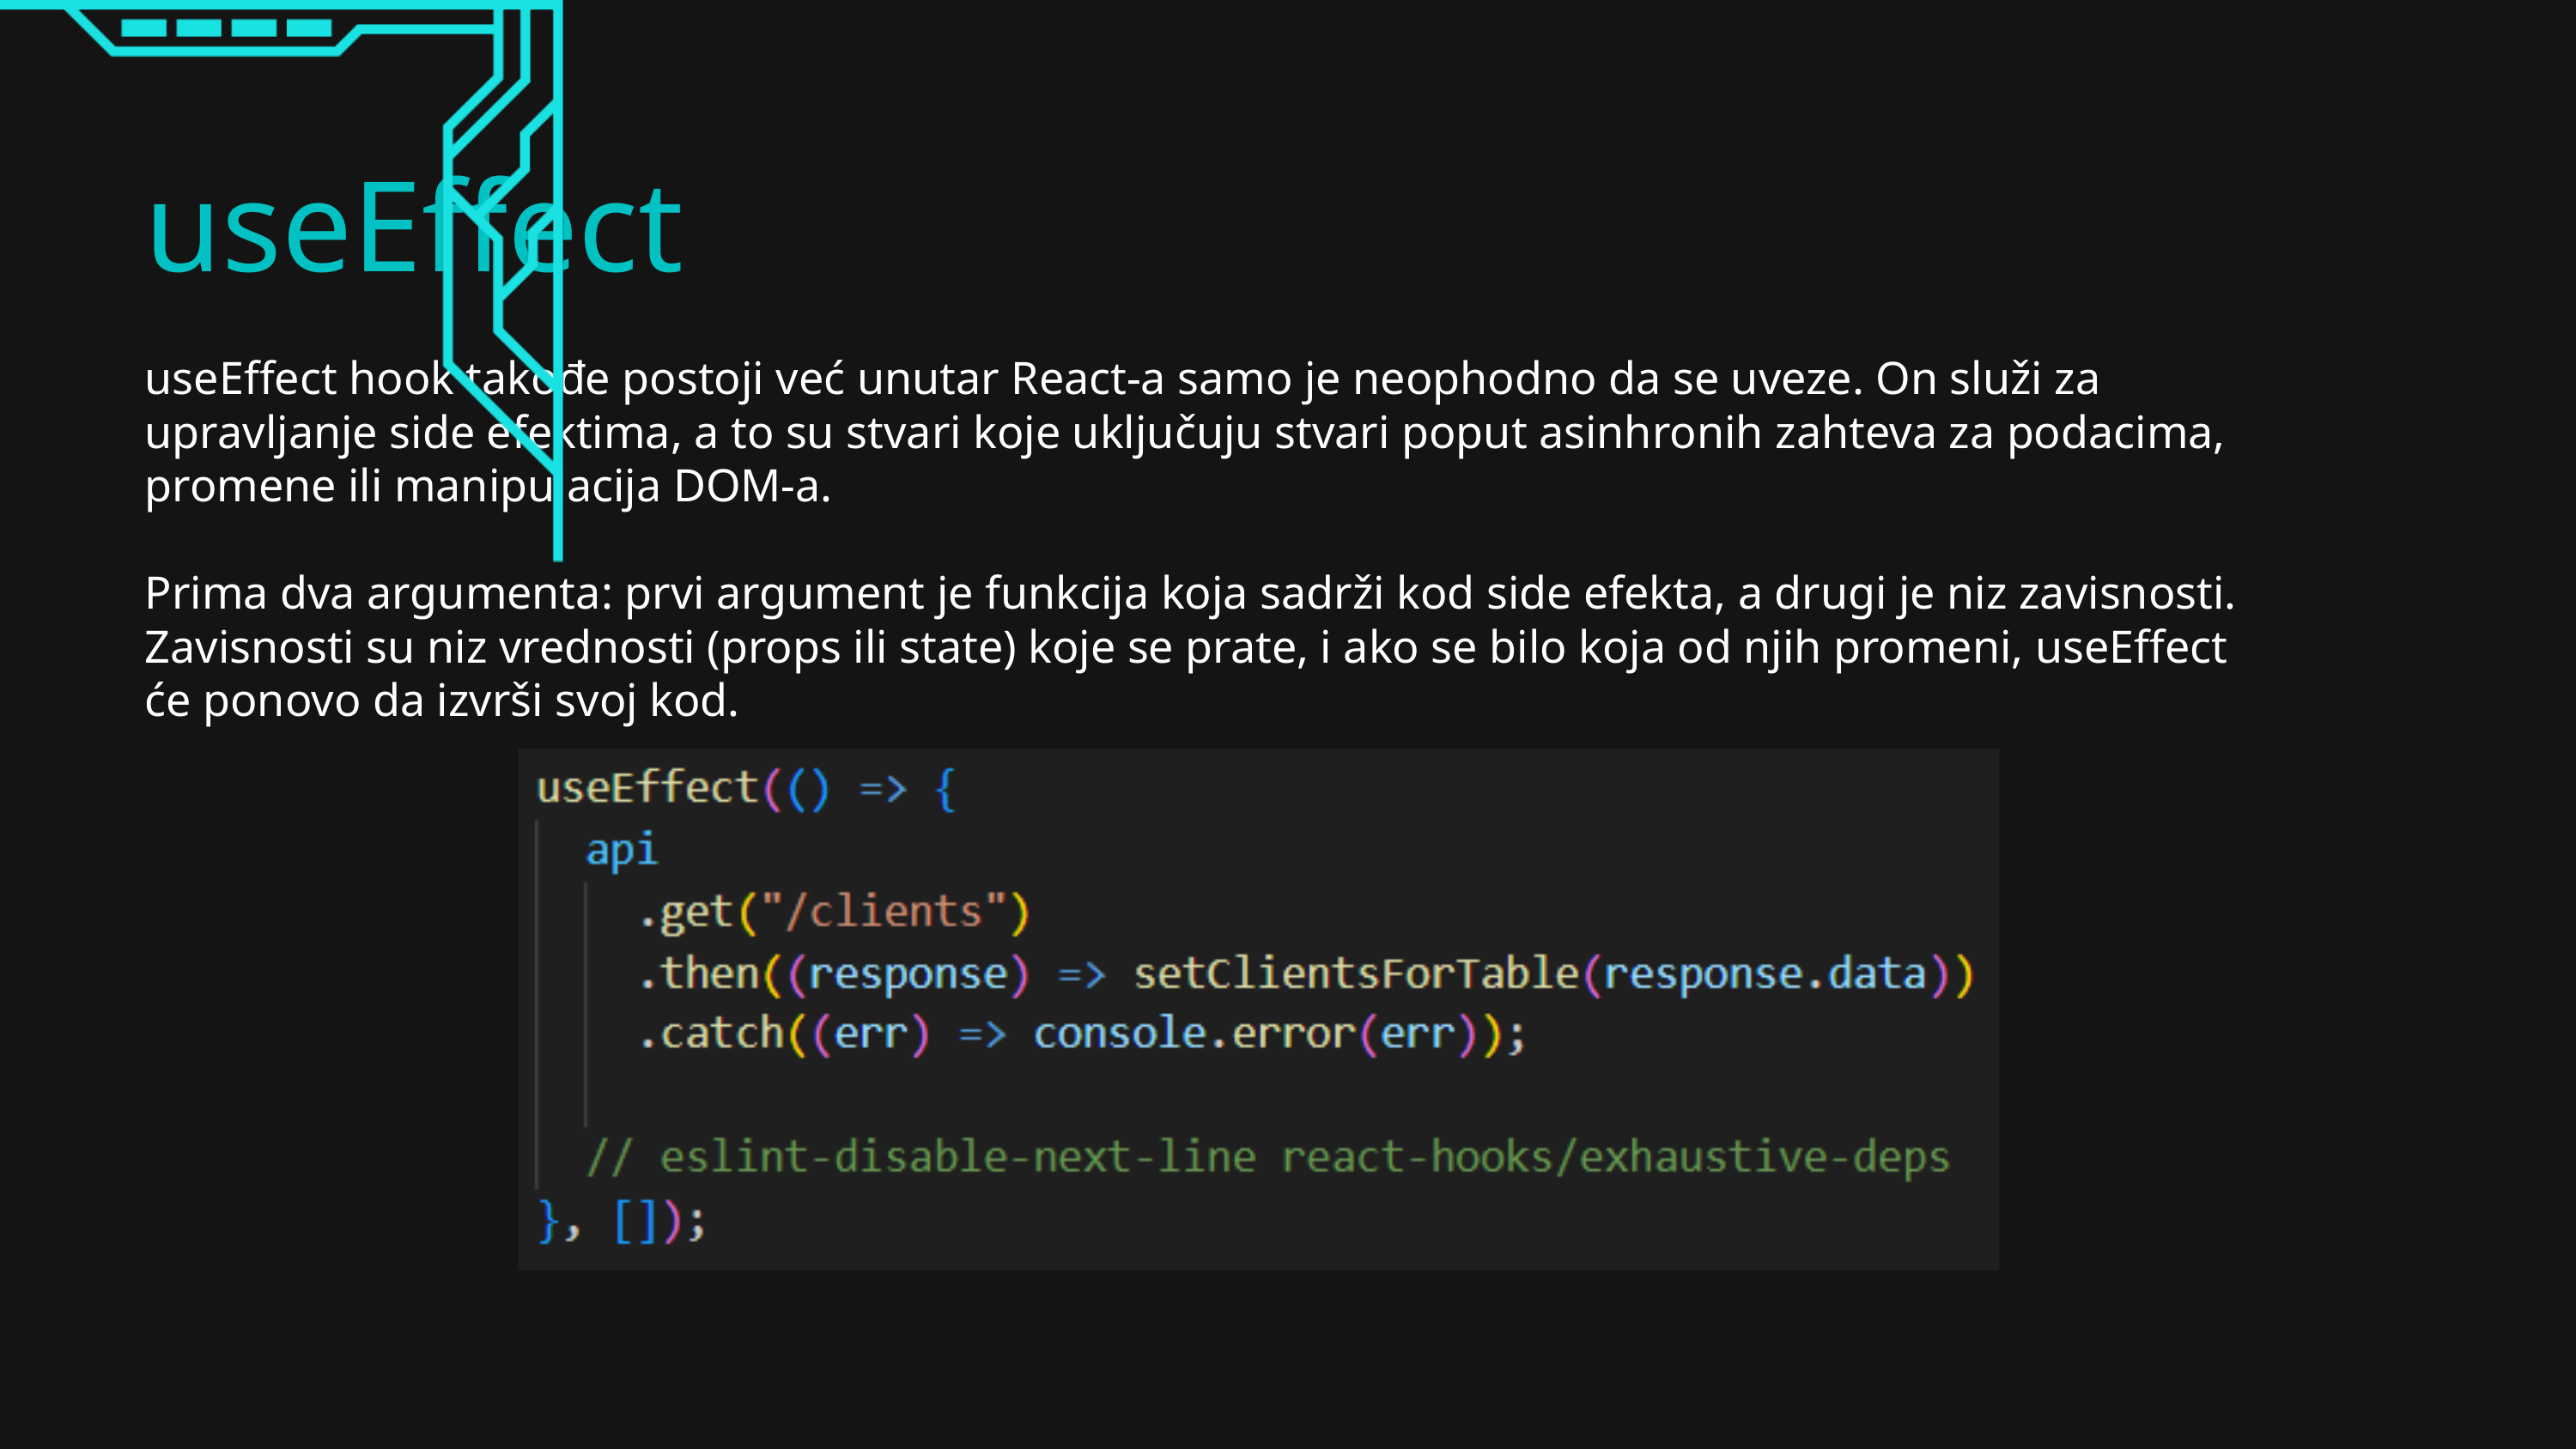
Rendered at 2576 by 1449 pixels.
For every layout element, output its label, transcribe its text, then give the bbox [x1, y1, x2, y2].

text_box [518, 749, 2000, 1270]
text_box [0, 0, 565, 562]
text_box useEffect useEffect hook takođe postoji već unutar React-a samo je neophodno da se uveze. On služi za upravljanje side efektima, a to su stvari koje uključuju stvari poput asinhronih zahteva za podacima, promene ili manipulacija DOM-a. Prima dva argumenta: prvi argument je funkcija koja sadrži kod side efekta, a drugi je niz zavisnosti. Zavisnosti su niz vrednosti (props ili state) koje se prate, i ako se bilo koja od njih promeni, useEffect će ponovo da izvrši svoj kod. [144, 146, 2265, 726]
